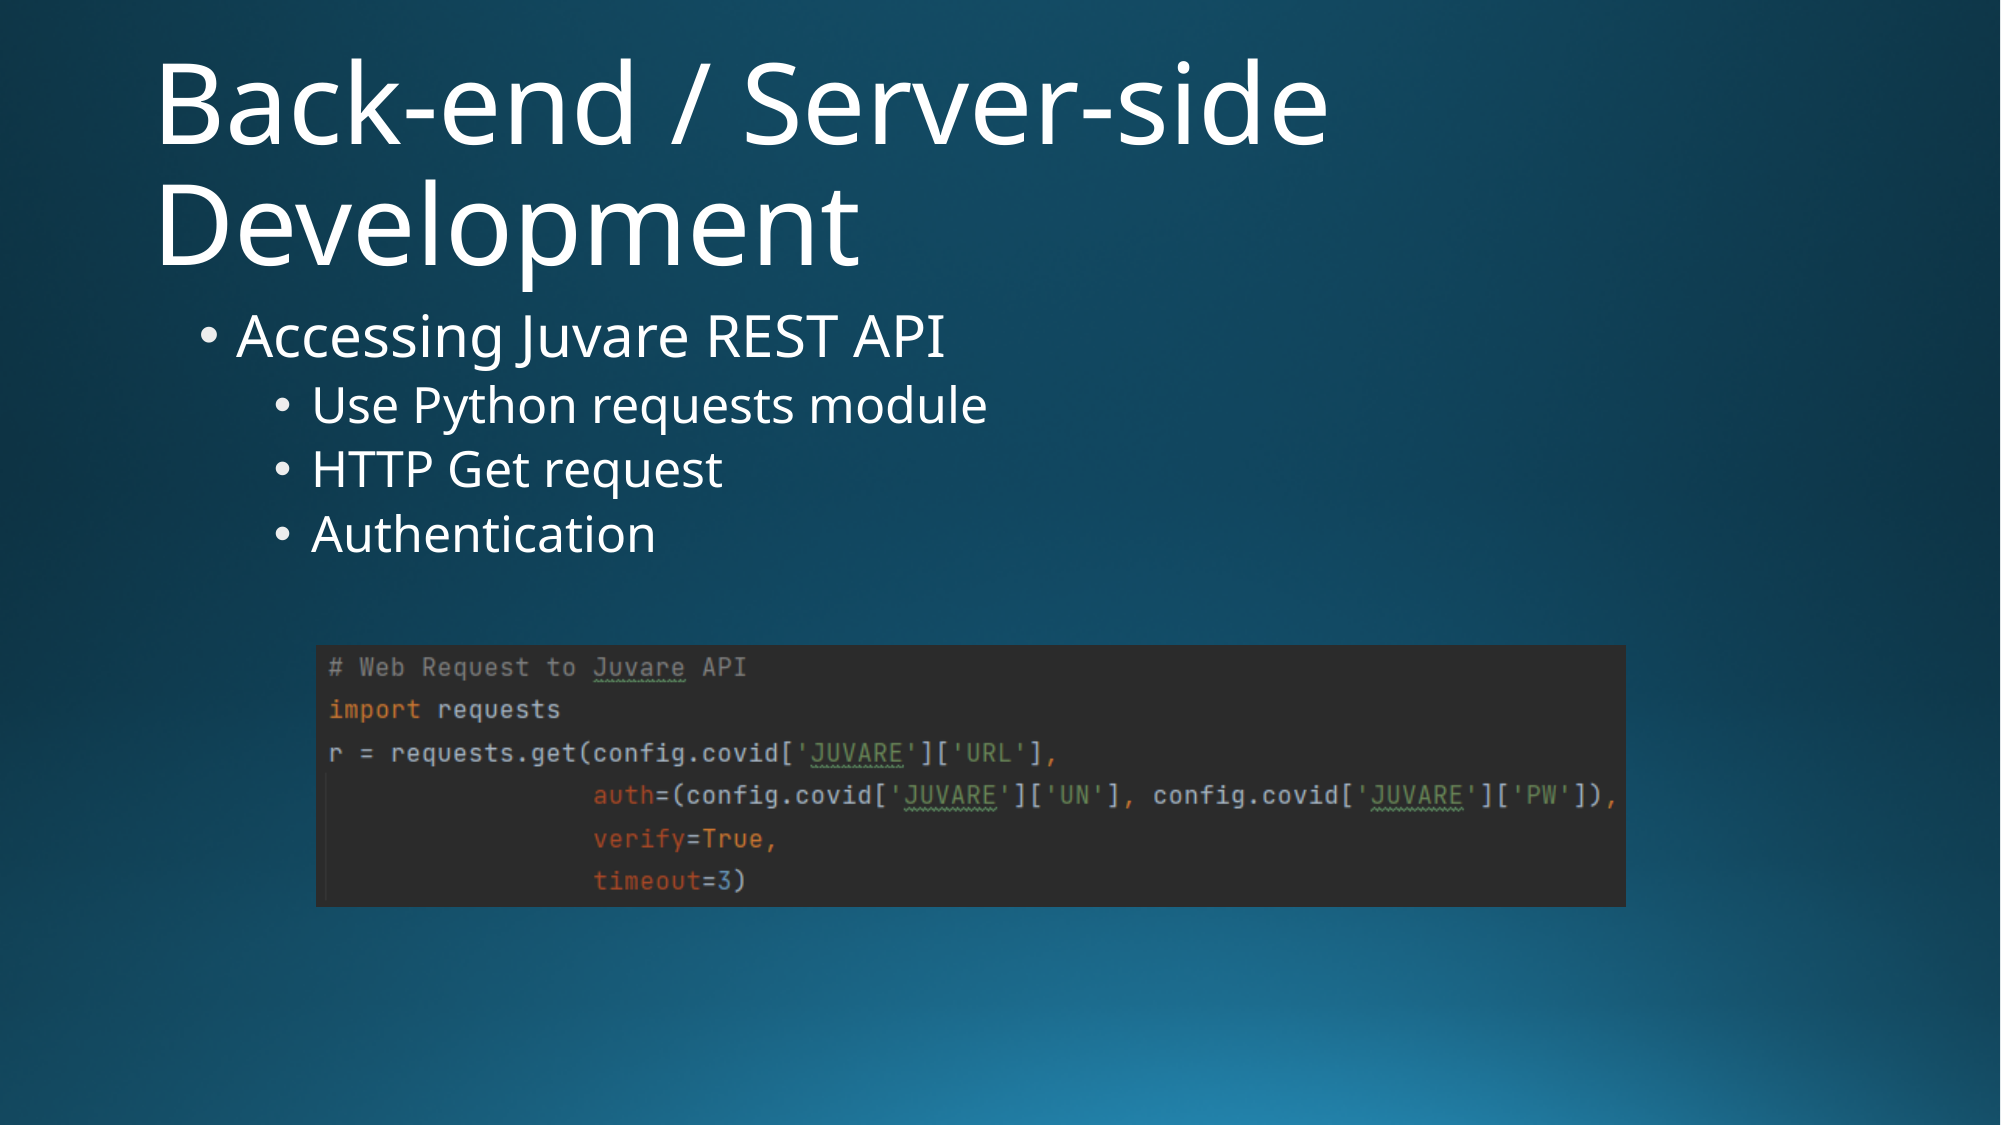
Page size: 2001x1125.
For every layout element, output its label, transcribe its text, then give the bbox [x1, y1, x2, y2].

list Accessing Juvare REST API Use Python requests module HTTP Get request Authentication [183, 299, 1863, 1014]
title Back-end / Server-side Development [137, 59, 1863, 278]
picture [0, 0, 2001, 1125]
